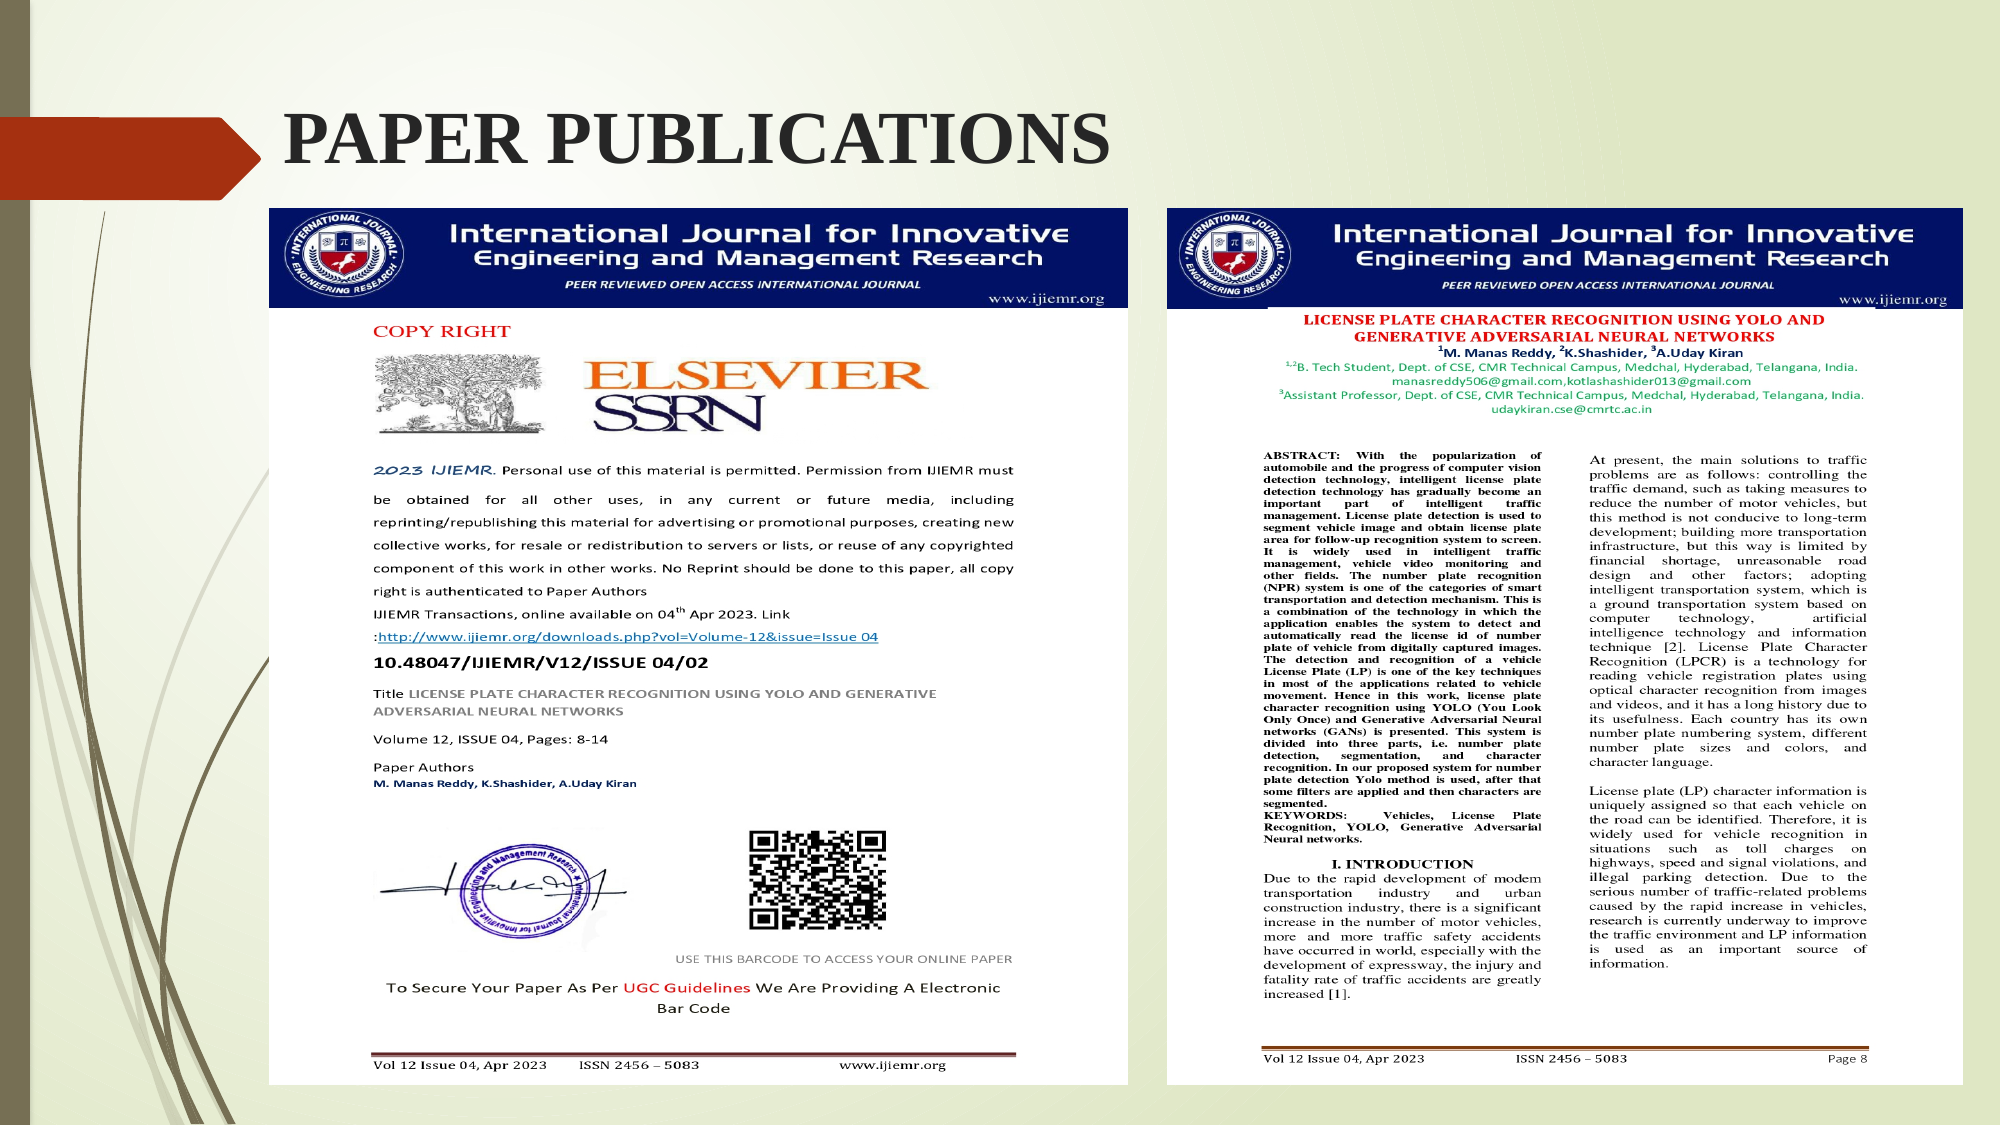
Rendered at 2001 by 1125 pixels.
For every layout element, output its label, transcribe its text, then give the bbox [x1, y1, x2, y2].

picture [1167, 208, 1964, 1085]
title PAPER PUBLICATIONS [269, 80, 1731, 292]
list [268, 208, 1128, 1085]
